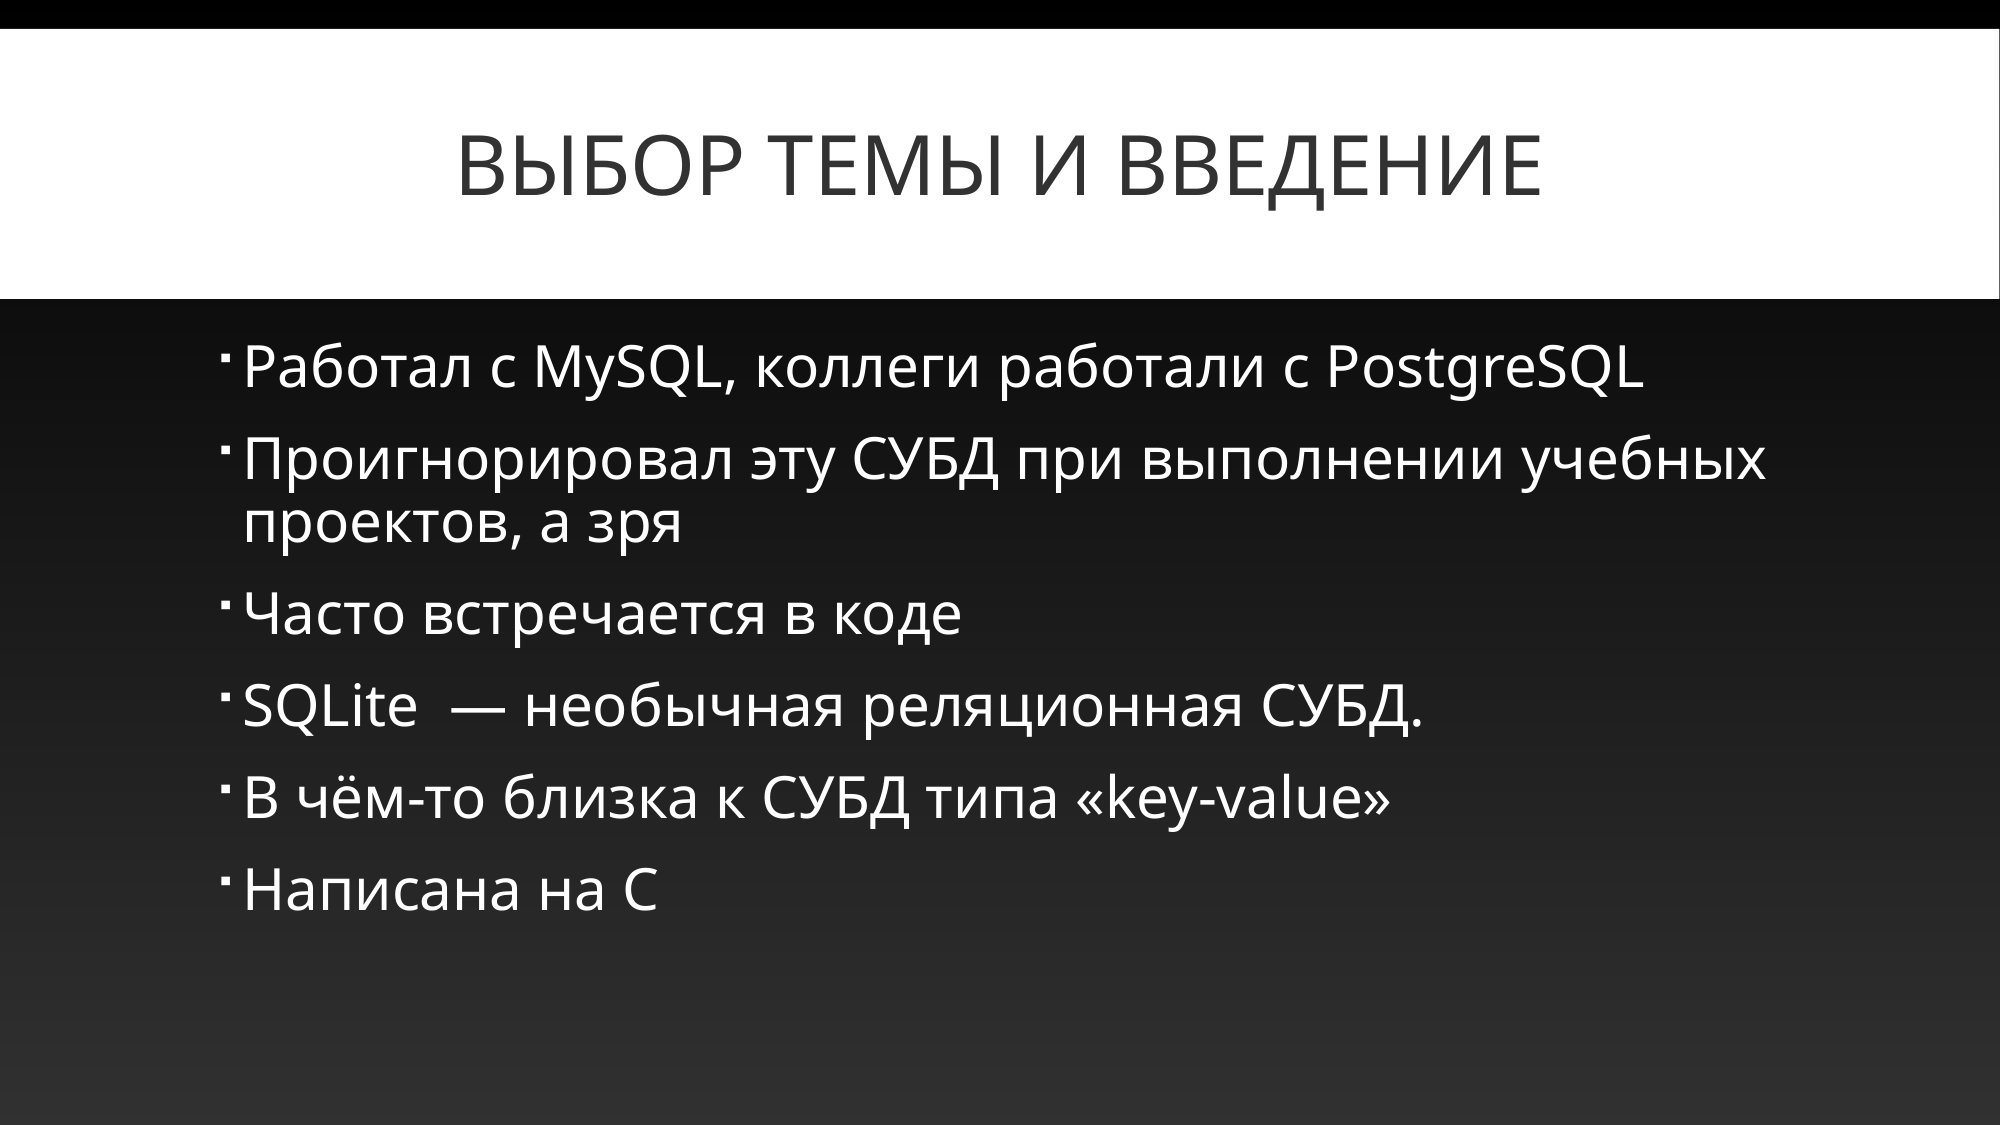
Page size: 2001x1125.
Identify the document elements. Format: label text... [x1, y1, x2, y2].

title Выбор темы И ВВЕдение [197, 46, 1803, 295]
list Работал с MySQL, коллеги работали с PostgreSQL Проигнорировал эту СУБД при выполнении учебных проектов, а зря Часто встречается в коде SQLite — необычная реляционная СУБД. В чём-то близка к СУБД типа «key-value» Написана на С [197, 329, 1803, 1020]
